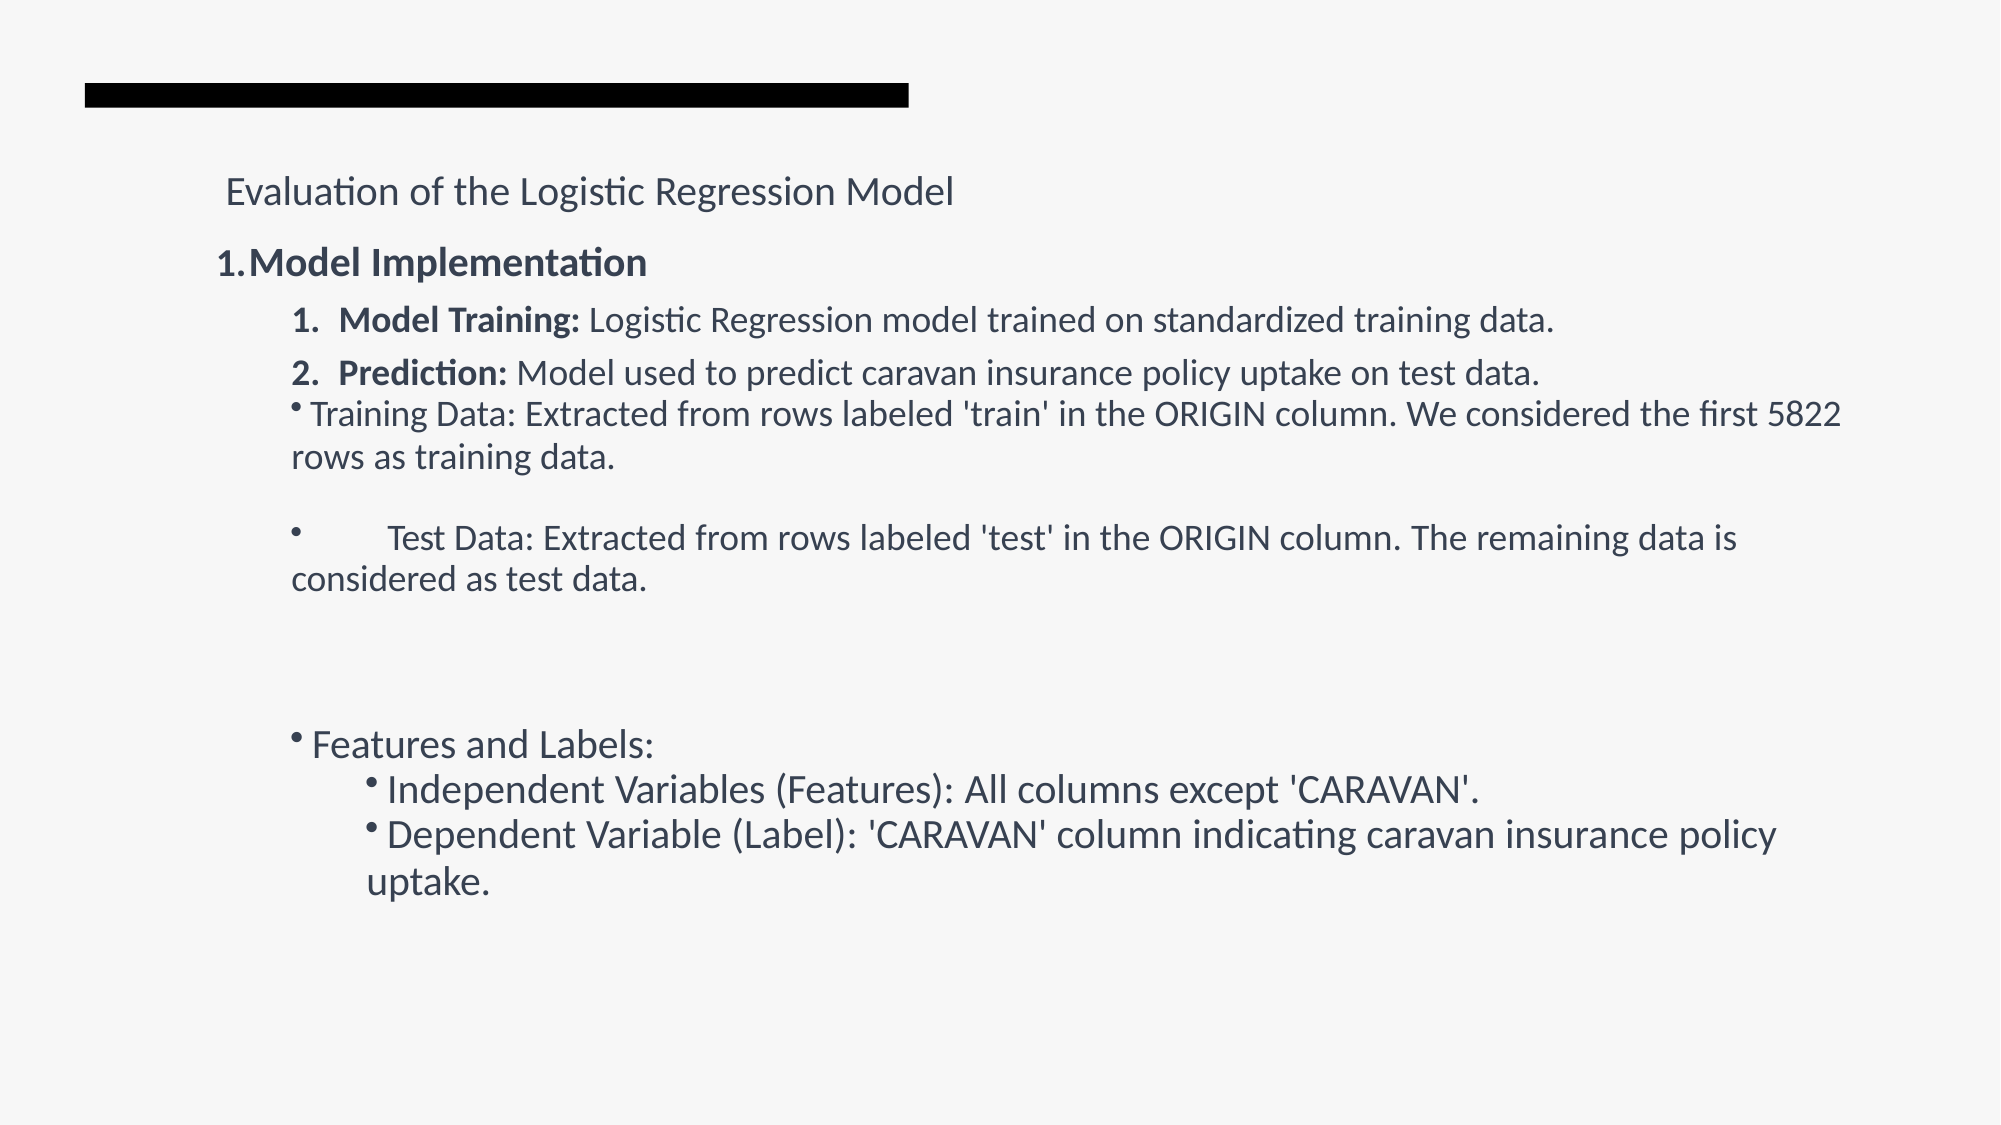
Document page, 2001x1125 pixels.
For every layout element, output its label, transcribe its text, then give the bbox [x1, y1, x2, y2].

text_box Features and Labels: Independent Variables (Features): All columns except 'CARAVAN'. Dependent Variable (Label): 'CARAVAN' column indicating caravan insurance policy uptake. [289, 717, 1787, 905]
title Evaluation of the Logistic Regression Model [223, 161, 962, 220]
text_box Model Implementation Model Training: Logistic Regression model trained on standardized training data. Prediction: Model used to predict caravan insurance policy uptake on test data. Training Data: Extracted from rows labeled 'train' in the ORIGIN column. We considered the first 5822 rows as training data. Test Data: Extracted from rows labeled 'test' in the ORIGIN column. The remaining data is considered as test data. [214, 220, 1884, 599]
